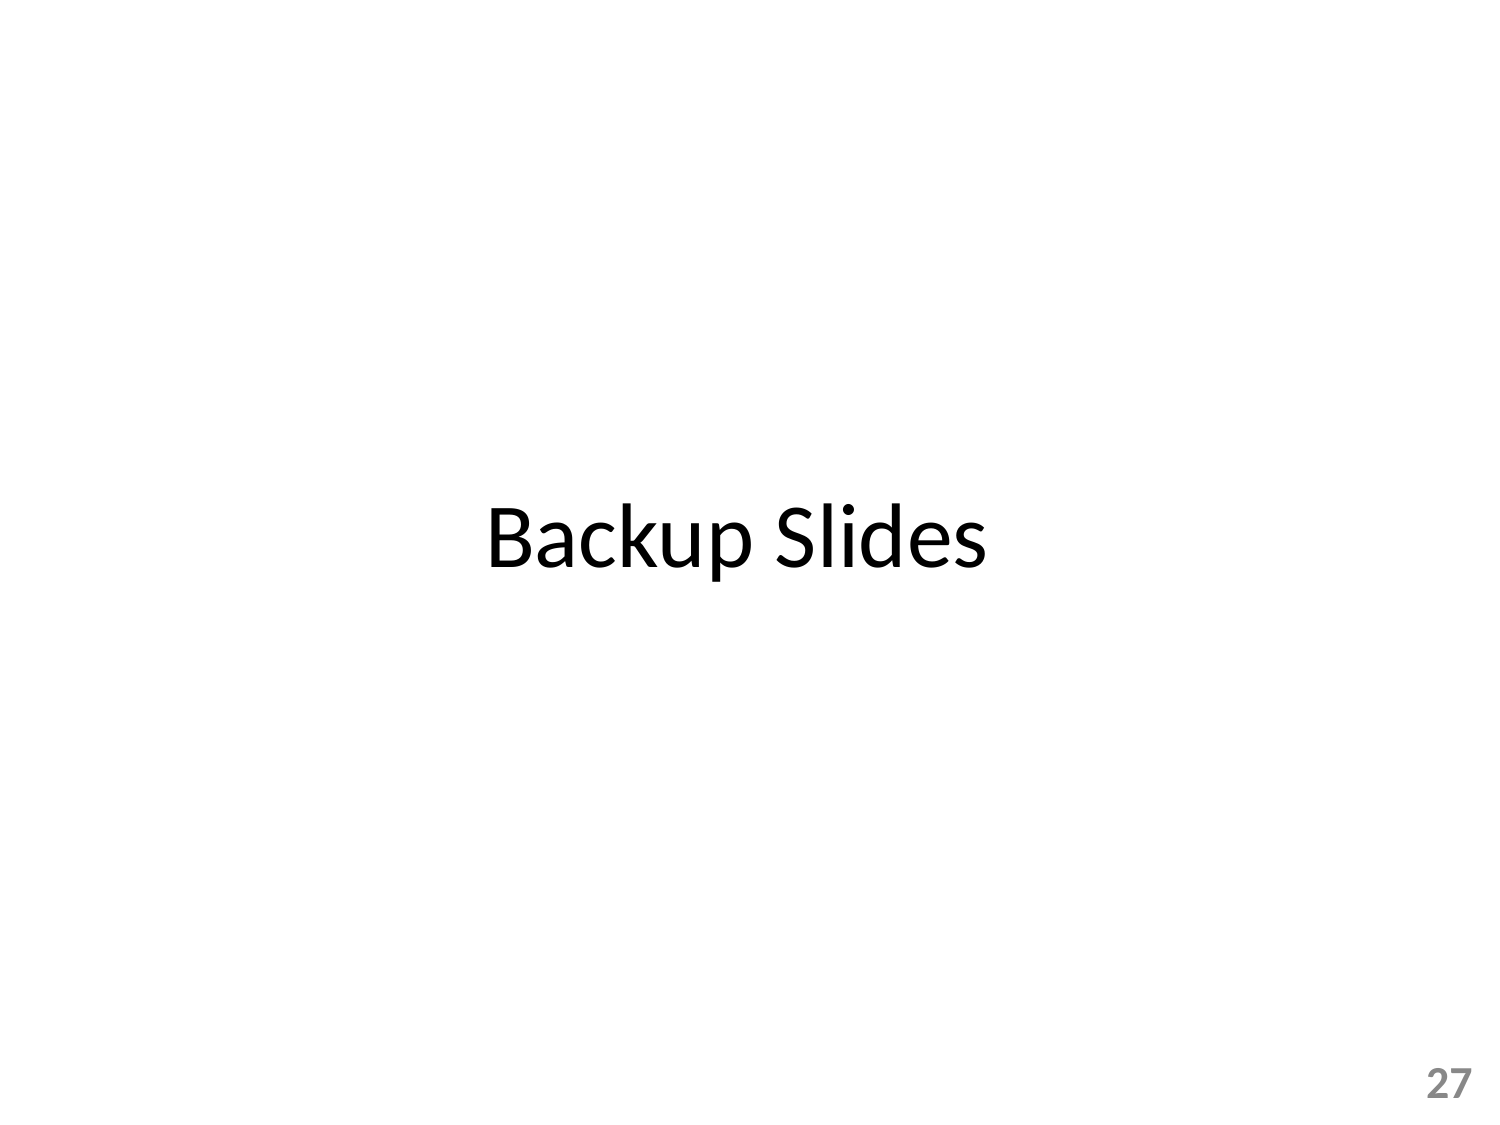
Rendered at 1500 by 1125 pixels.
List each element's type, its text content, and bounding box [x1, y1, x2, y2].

slide_number 27 [1137, 1050, 1488, 1110]
title Backup Slides [62, 437, 1413, 625]
